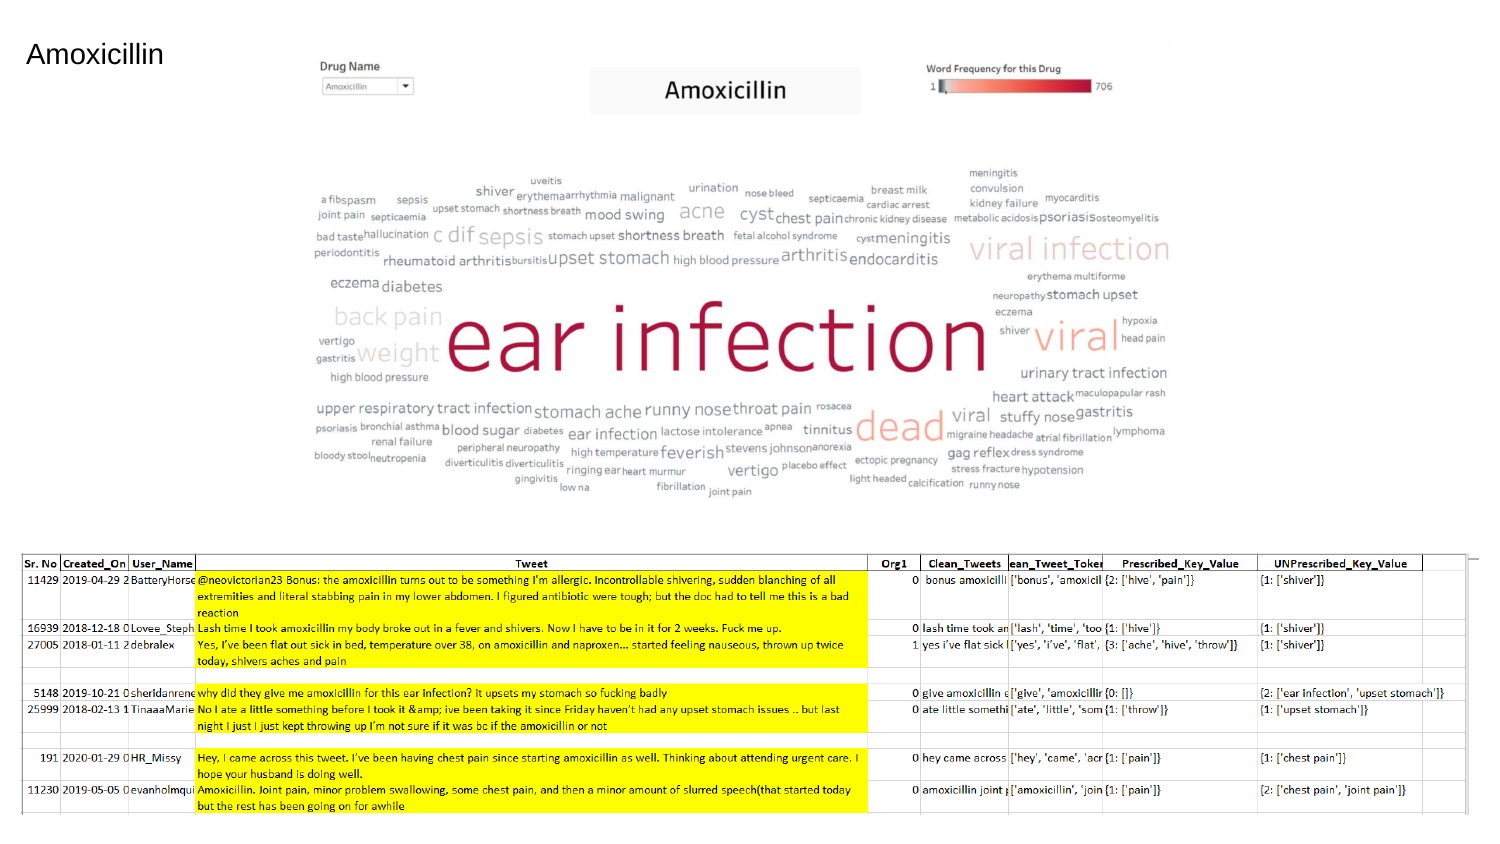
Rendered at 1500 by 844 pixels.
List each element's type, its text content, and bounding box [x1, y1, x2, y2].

text_box Amoxicillin [11, 20, 504, 513]
picture [265, 30, 1235, 532]
picture [20, 553, 1480, 815]
